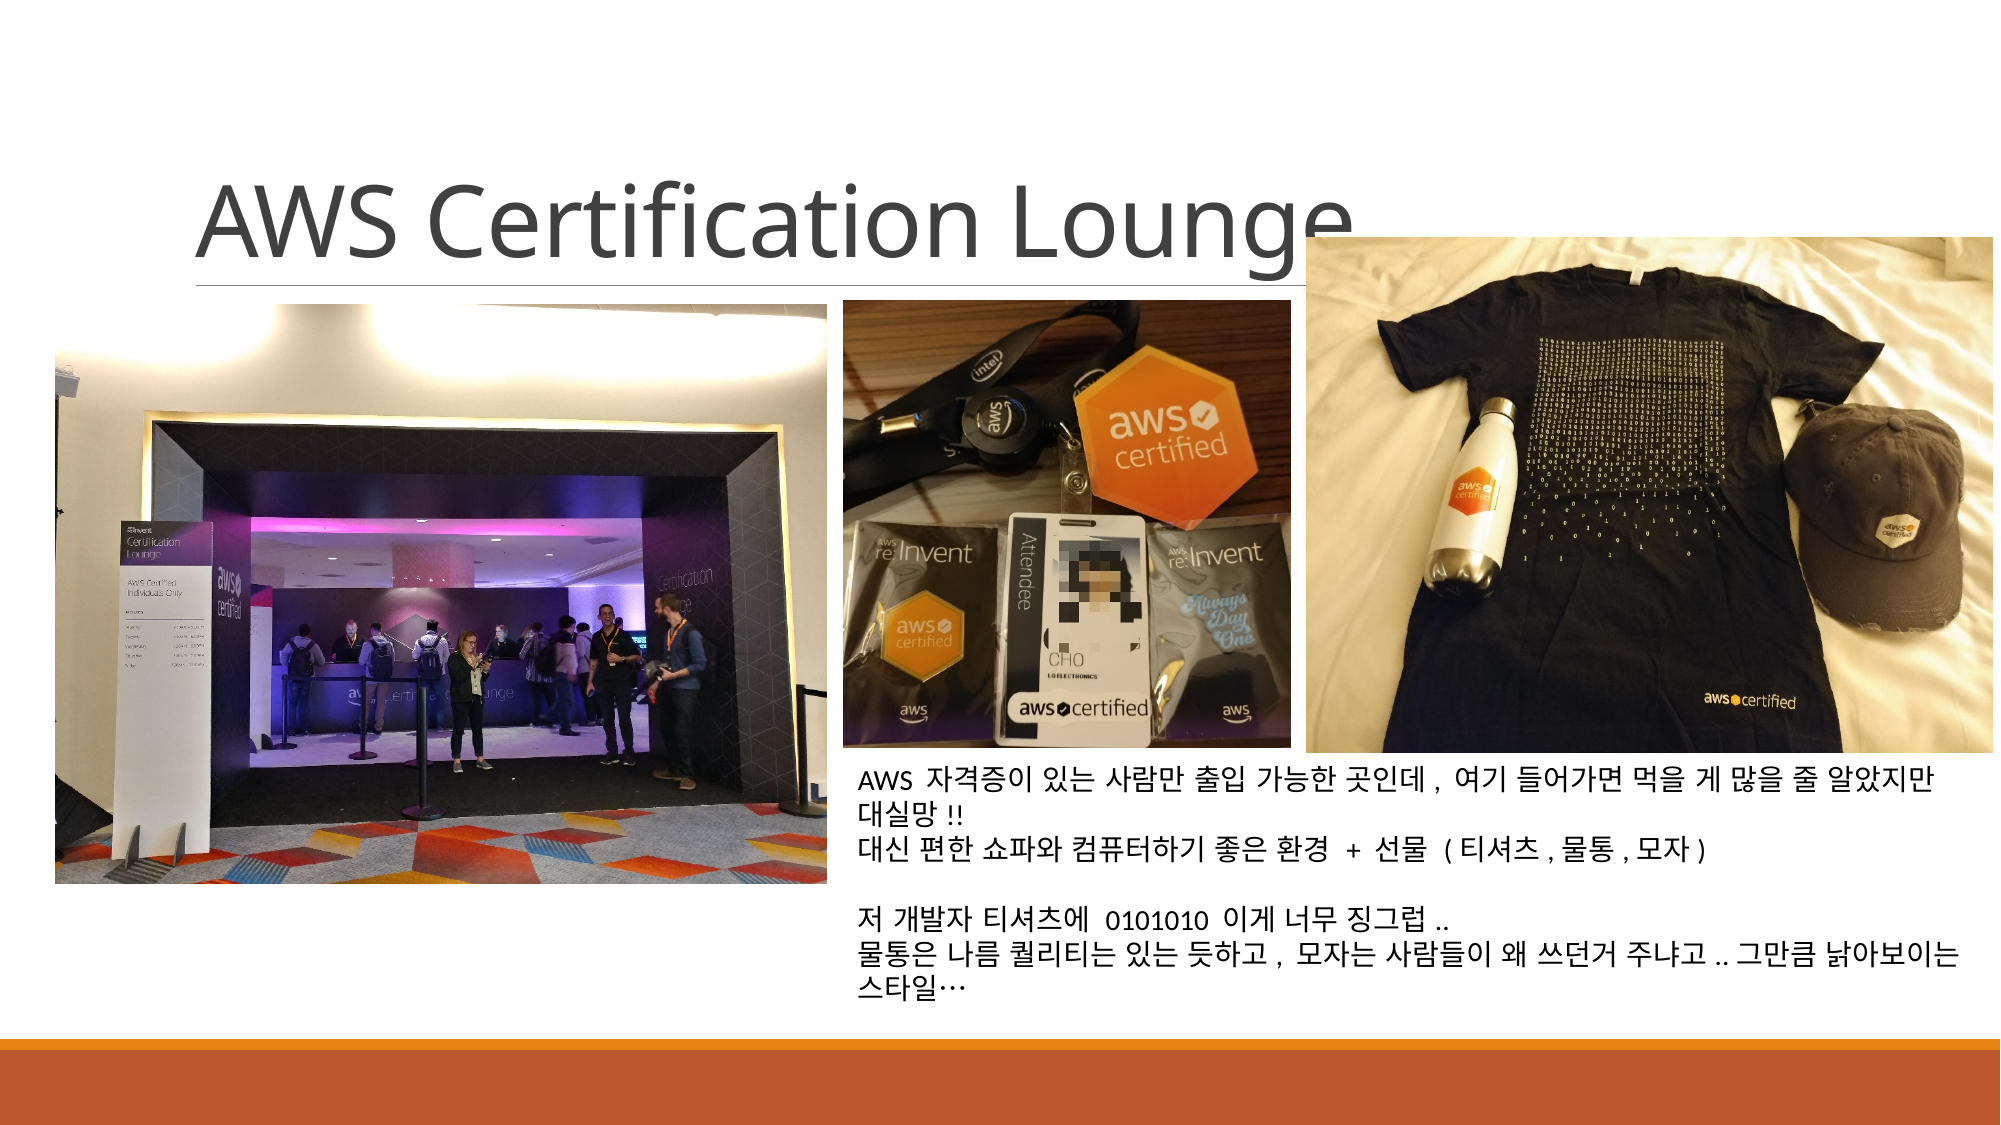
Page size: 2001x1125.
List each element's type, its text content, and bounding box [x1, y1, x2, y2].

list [55, 304, 828, 884]
picture [842, 300, 1292, 749]
title AWS Certification Lounge [180, 47, 1830, 285]
picture [1306, 237, 1993, 753]
text_box AWS 자격증이 있는 사람만 출입 가능한 곳인데, 여기 들어가면 먹을 게 많을 줄 알았지만 대실망!! 대신 편한 쇼파와 컴퓨터하기 좋은 환경 + 선물 (티셔츠,물통,모자) 저 개발자 티셔츠에 0101010 이게 너무 징그럽.. 물통은 나름 퀄리티는 있는 듯하고, 모자는 사람들이 왜 쓰던거 주냐고..그만큼 낡아보이는 스타일… [843, 753, 1993, 1014]
